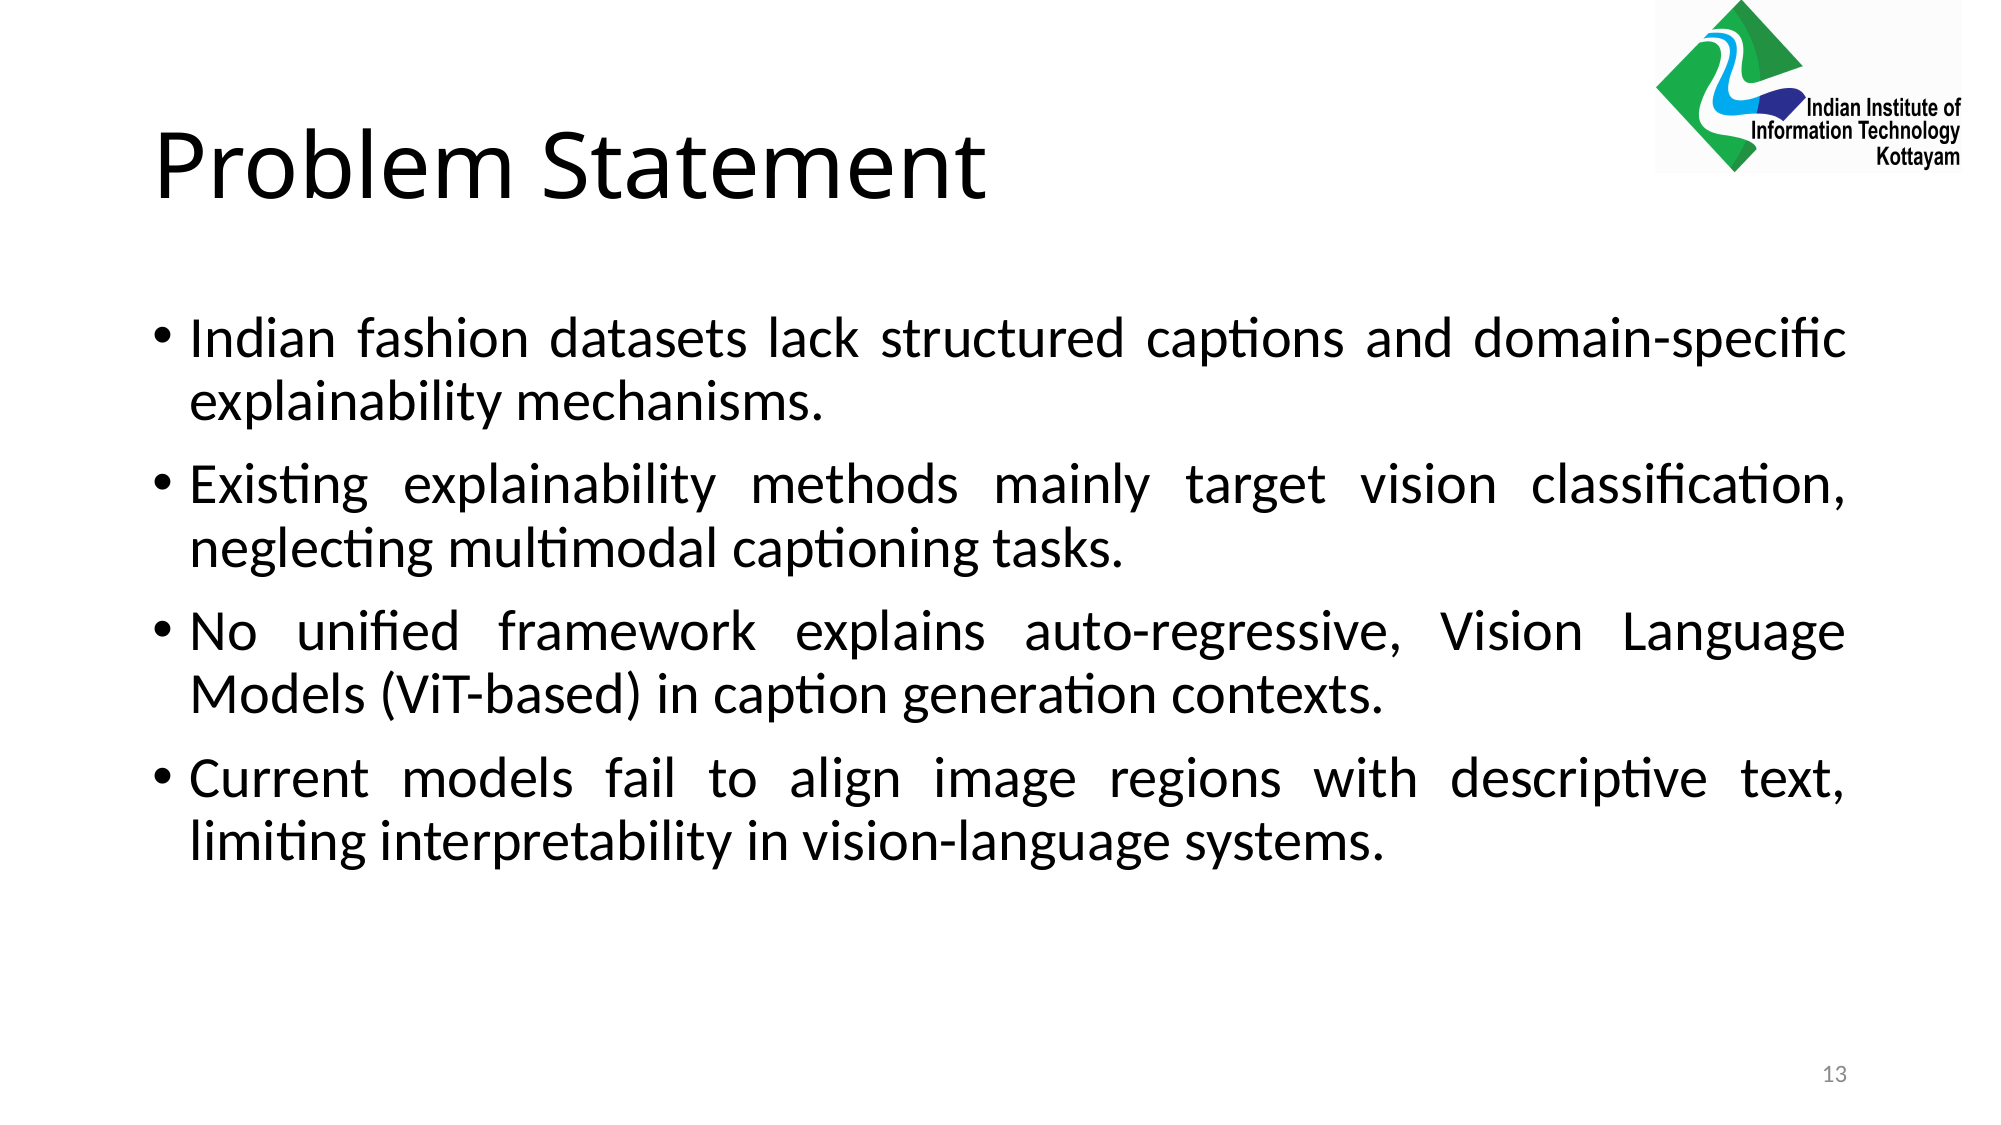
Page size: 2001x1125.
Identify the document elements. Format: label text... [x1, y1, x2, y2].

list Indian fashion datasets lack structured captions and domain-specific explainability mechanisms. Existing explainability methods mainly target vision classification, neglecting multimodal captioning tasks. No unified framework explains auto-regressive, Vision Language Models (ViT-based) in caption generation contexts. Current models fail to align image regions with descriptive text, limiting interpretability in vision-language systems. [137, 299, 1863, 1014]
picture [1655, 0, 1962, 173]
slide_number 13 [1412, 1042, 1863, 1103]
title Problem Statement [137, 59, 1863, 278]
